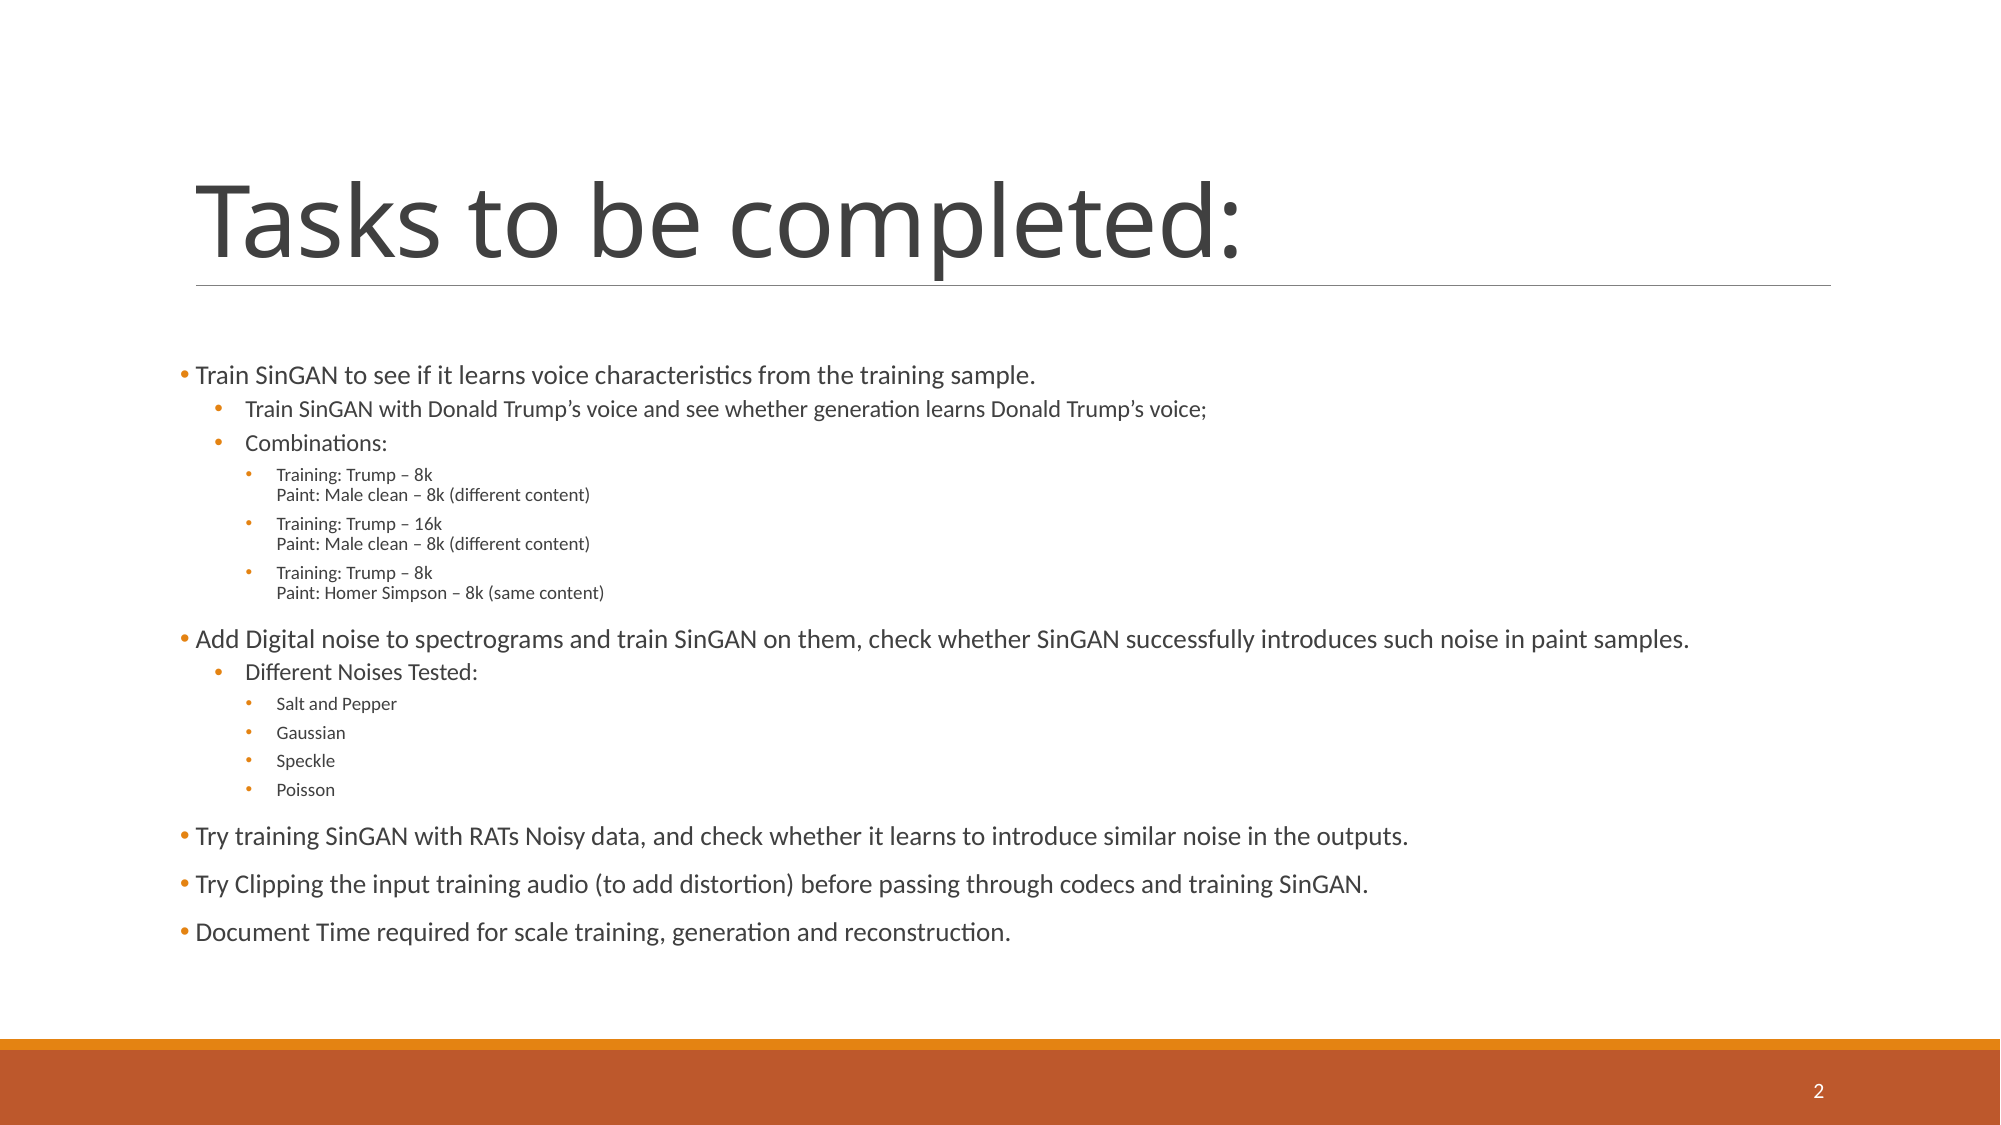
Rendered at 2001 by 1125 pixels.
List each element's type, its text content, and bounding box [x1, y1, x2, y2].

slide_number 2 [1624, 1059, 1840, 1120]
title Tasks to be completed: [180, 47, 1830, 285]
list Train SinGAN to see if it learns voice characteristics from the training sample. Train SinGAN with Donald Trump’s voice and see whether generation learns Donald Trump’s voice; Combinations: Training: Trump – 8k Paint: Male clean – 8k (different content) Training: Trump – 16k Paint: Male clean – 8k (different content) Training: Trump – 8k Paint: Homer Simpson – 8k (same content) Add Digital noise to spectrograms and train SinGAN on them, check whether SinGAN successfully introduces such noise in paint samples. Different Noises Tested: Salt and Pepper Gaussian Speckle Poisson Try training SinGAN with RATs Noisy data, and check whether it learns to introduce similar noise in the outputs. Try Clipping the input training audio (to add distortion) before passing through codecs and training SinGAN. Document Time required for scale training, generation and reconstruction. [180, 302, 1830, 963]
